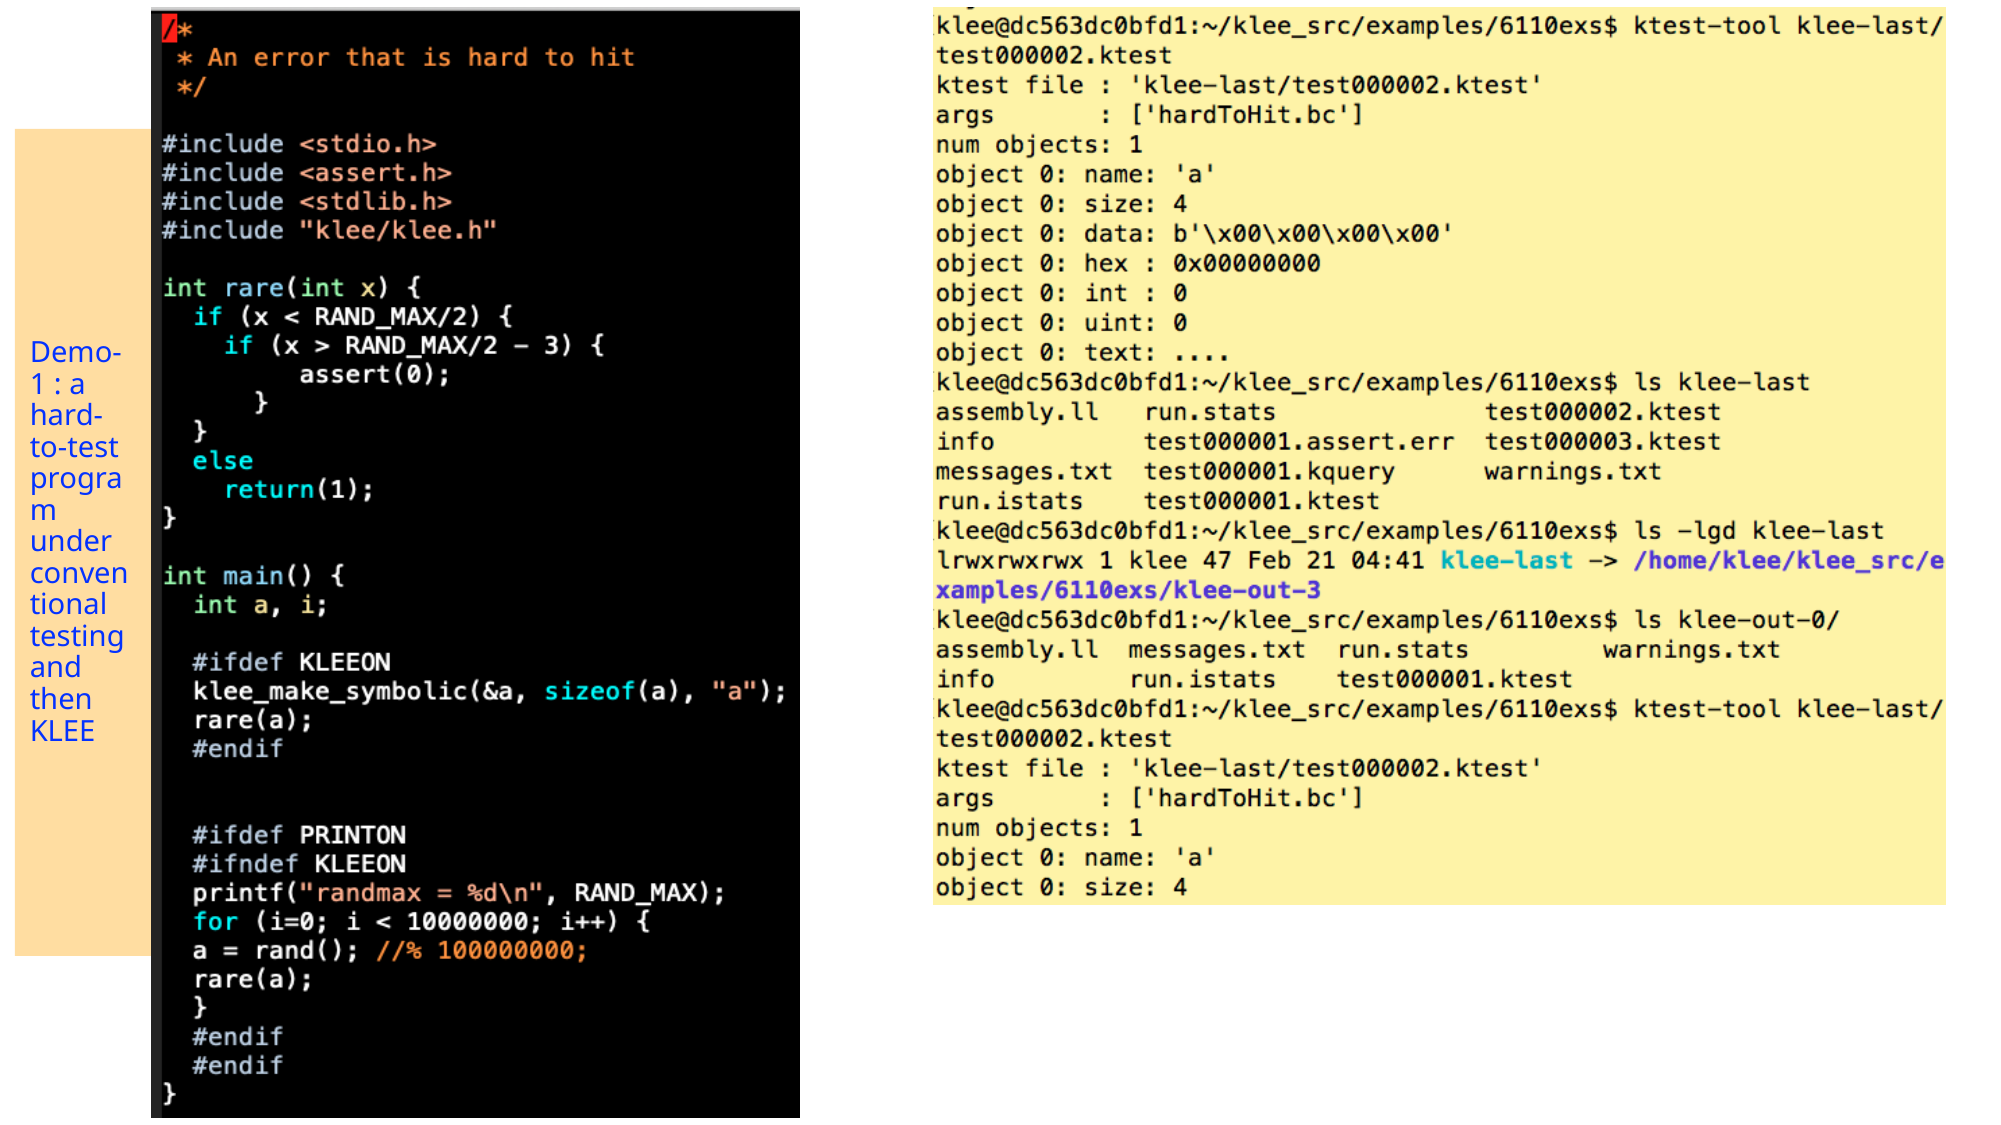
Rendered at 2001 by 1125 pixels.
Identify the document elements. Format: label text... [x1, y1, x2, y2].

title Demo-1 : a hard-to-test program under conventional testing and then KLEE [14, 128, 151, 956]
picture [151, 7, 800, 1118]
picture [933, 7, 1946, 905]
